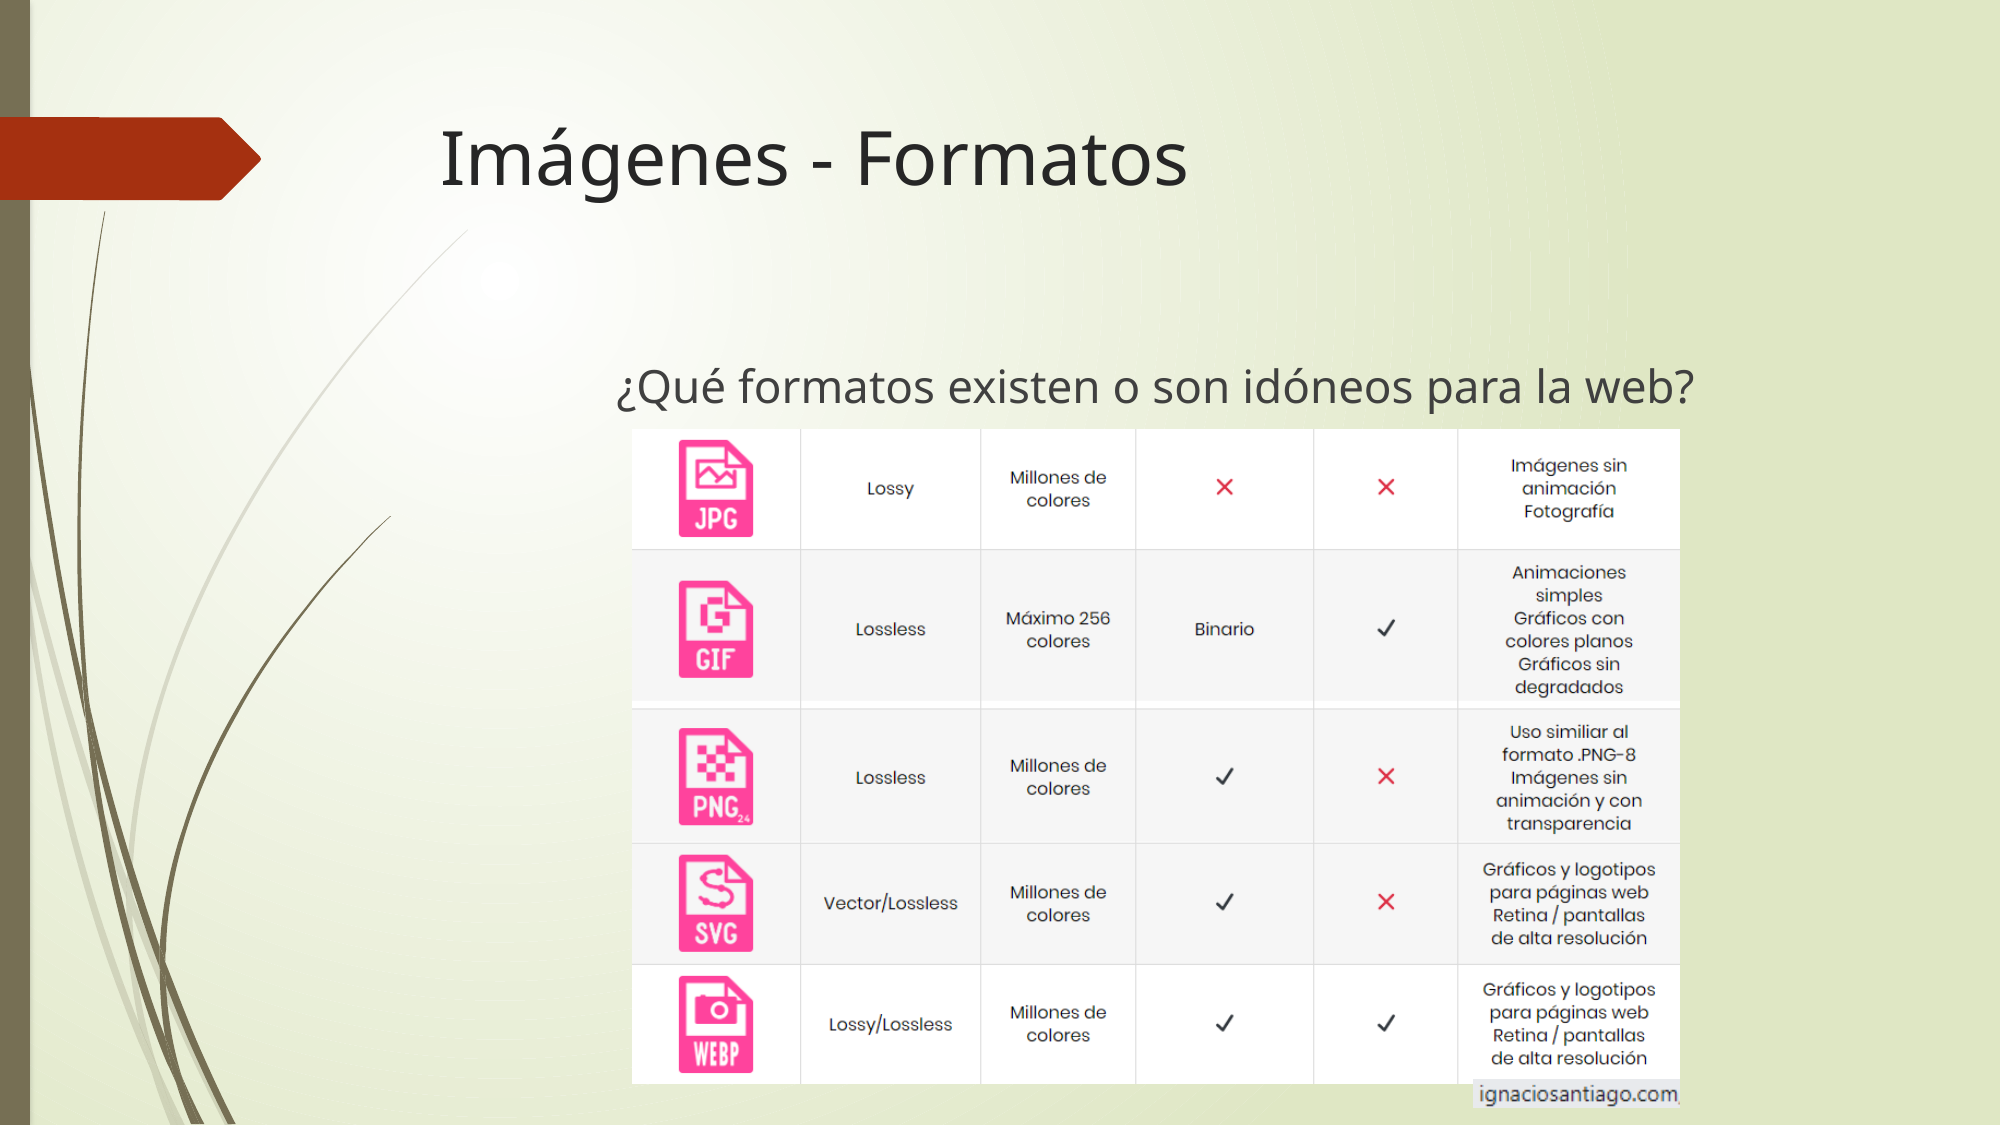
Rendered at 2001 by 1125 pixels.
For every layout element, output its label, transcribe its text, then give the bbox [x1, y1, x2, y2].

title Imágenes - Formatos [425, 102, 1888, 313]
picture [631, 428, 1681, 1109]
list ¿Qué formatos existen o son idóneos para la web? [424, 350, 1888, 970]
